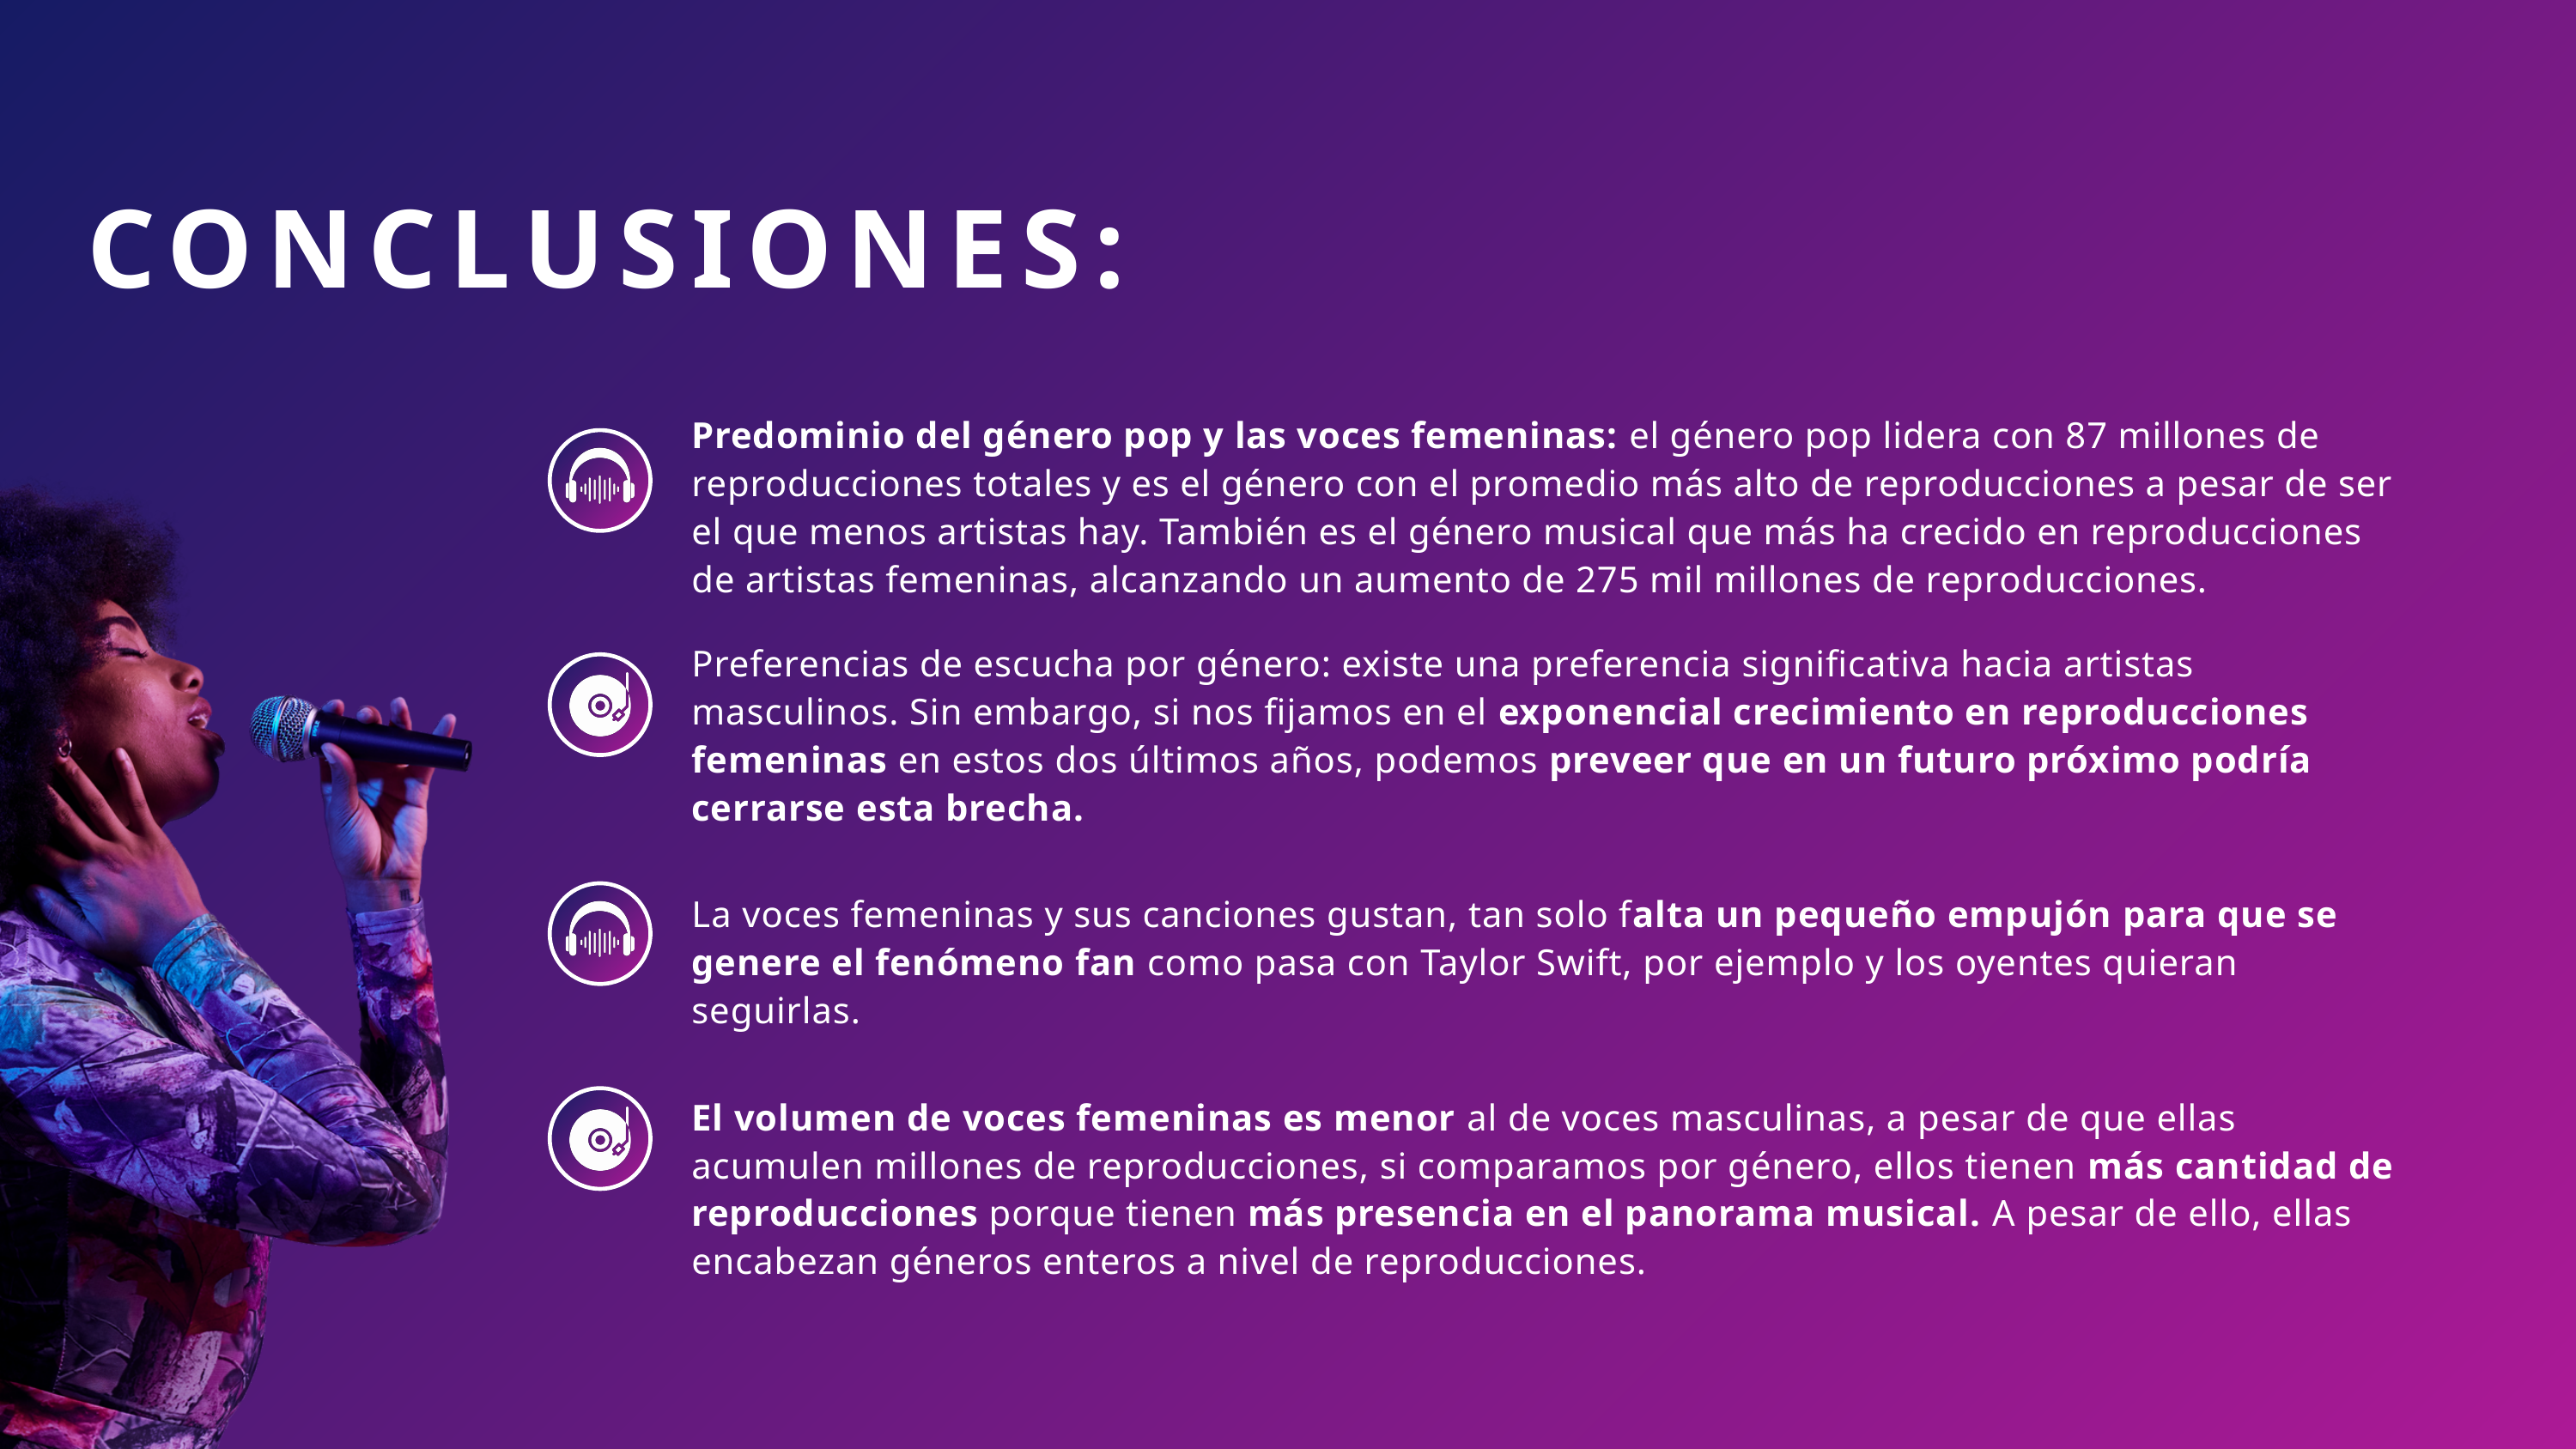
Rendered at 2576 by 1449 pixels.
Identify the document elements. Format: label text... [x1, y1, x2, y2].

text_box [549, 654, 651, 755]
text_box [549, 1088, 651, 1190]
text_box CONCLUSIONES: [87, 188, 2239, 311]
text_box El volumen de voces femeninas es menor al de voces masculinas, a pesar de que ellas acumulen millones de reproducciones, si comparamos por género, ellos tienen más cantidad de reproducciones porque tienen más presencia en el panorama musical. A pesar de ello, ellas encabezan géneros enteros a nivel de reproducciones. [691, 1089, 2413, 1282]
text_box [0, 473, 700, 1449]
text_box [549, 882, 651, 985]
text_box Preferencias de escucha por género: existe una preferencia significativa hacia artistas masculinos. Sin embargo, si nos fijamos en el exponencial crecimiento en reproducciones femeninas en estos dos últimos años, podemos preveer que en un futuro próximo podría cerrarse esta brecha. [691, 636, 2413, 828]
text_box Predominio del género pop y las voces femeninas: el género pop lidera con 87 millones de reproducciones totales y es el género con el promedio más alto de reproducciones a pesar de ser el que menos artistas hay. También es el género musical que más ha crecido en reproducciones de artistas femeninas, alcanzando un aumento de 275 mil millones de reproducciones. [691, 408, 2413, 600]
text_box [549, 429, 651, 531]
text_box La voces femeninas y sus canciones gustan, tan solo falta un pequeño empujón para que se genere el fenómeno fan como pasa con Taylor Swift, por ejemplo y los oyentes quieran seguirlas. [691, 887, 2413, 1031]
